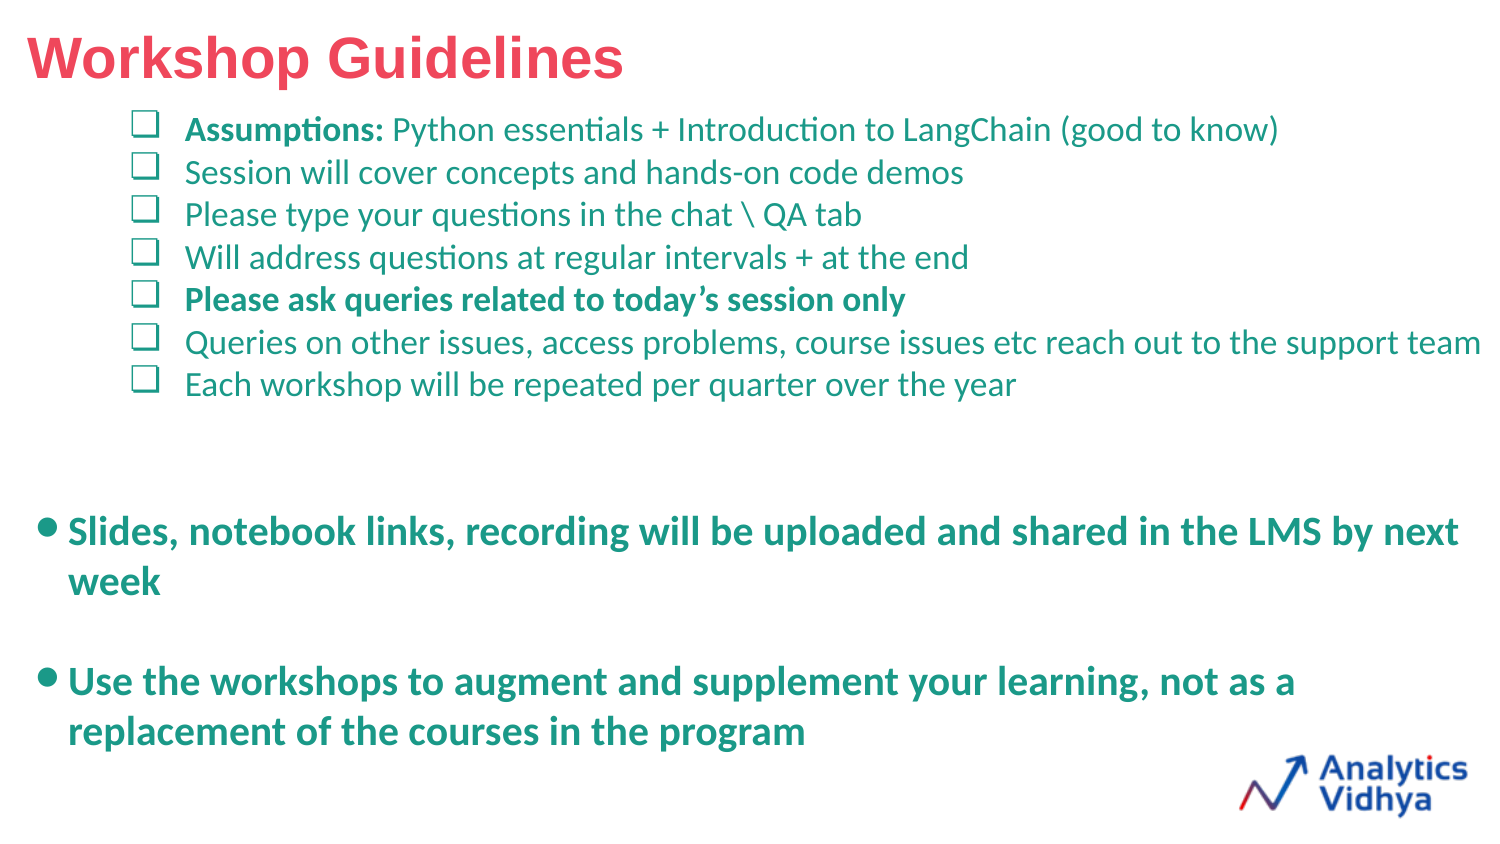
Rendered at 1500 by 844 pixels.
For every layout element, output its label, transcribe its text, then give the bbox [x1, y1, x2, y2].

picture [1229, 778, 1478, 824]
text_box Assumptions: Python essentials + Introduction to LangChain (good to know) Session will cover concepts and hands-on code demos Please type your questions in the chat \ QA tab Will address questions at regular intervals + at the end Please ask queries related to today’s session only Queries on other issues, access problems, course issues etc reach out to the support team Each workshop will be repeated per quarter over the year Slides, notebook links, recording will be uploaded and shared in the LMS by next week Use the workshops to augment and supplement your learning, not as a replacement of the courses in the program [27, 99, 1500, 778]
title Workshop Guidelines [27, 19, 1107, 88]
